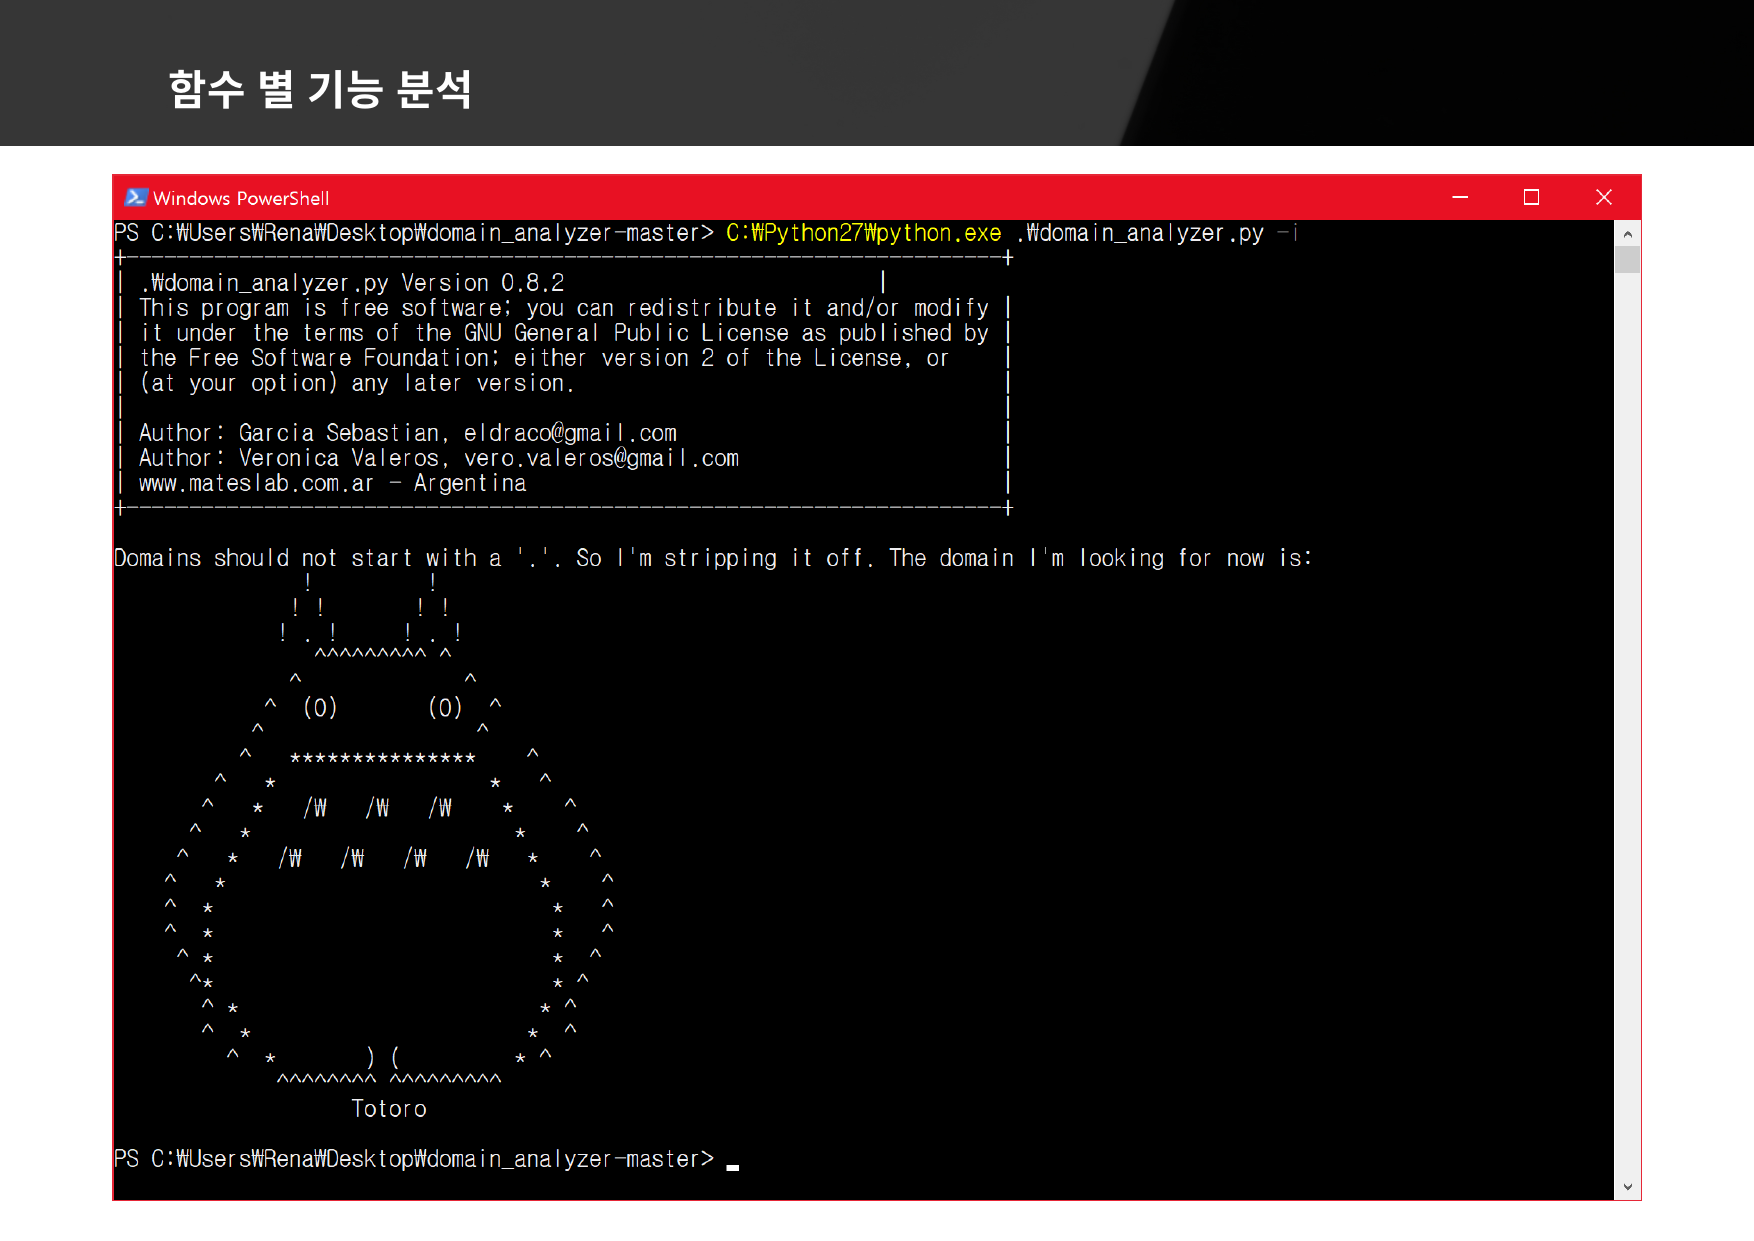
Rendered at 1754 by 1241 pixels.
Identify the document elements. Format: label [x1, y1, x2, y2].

picture [0, 0, 1754, 146]
picture [112, 174, 1642, 1201]
